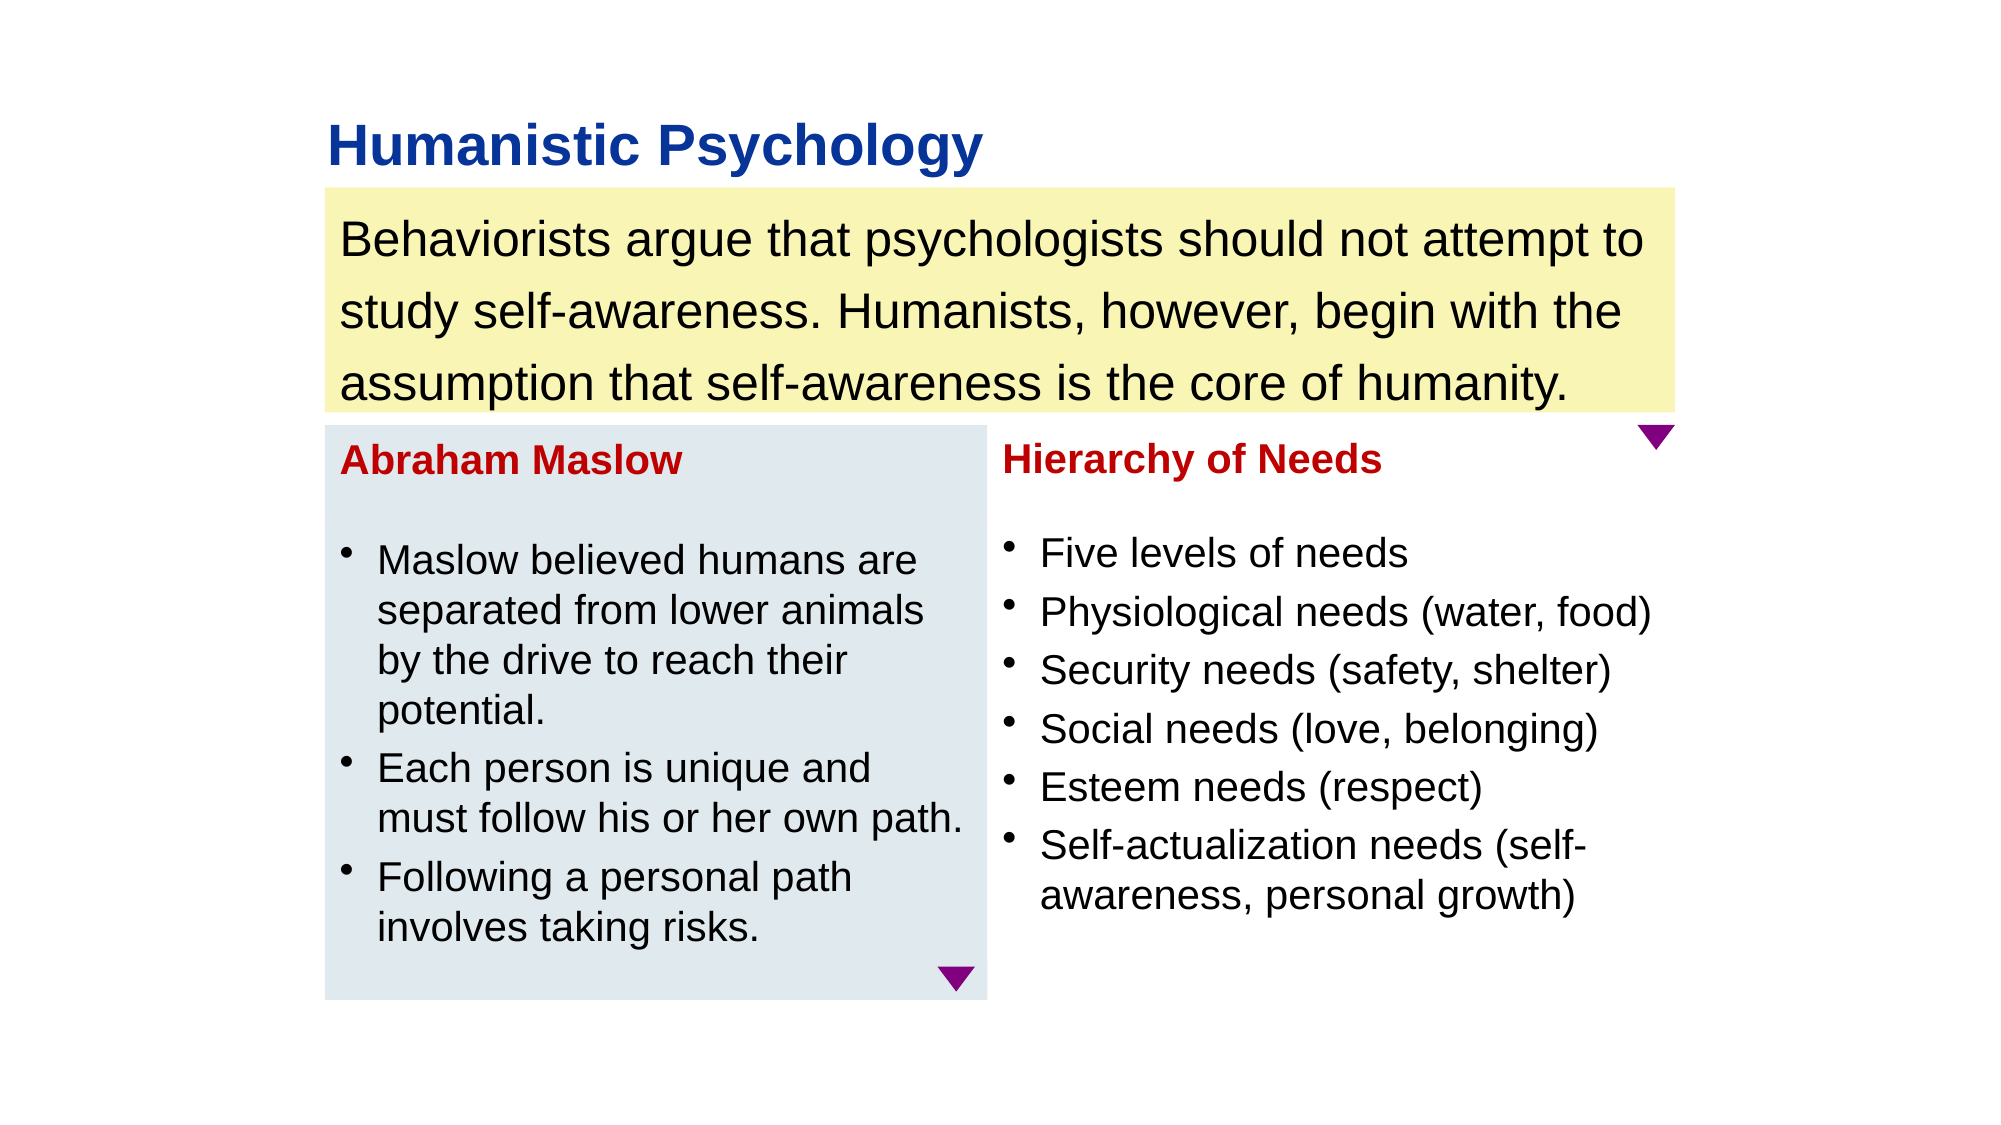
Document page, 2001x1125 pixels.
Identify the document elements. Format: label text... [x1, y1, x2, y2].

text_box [987, 424, 1675, 963]
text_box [324, 424, 988, 1001]
text_box Behaviorists argue that psychologists should not attempt to study self-awareness. Humanists, however, begin with the assumption that self-awareness is the core of humanity. [324, 187, 1675, 413]
text_box Humanistic Psychology [312, 99, 1650, 188]
